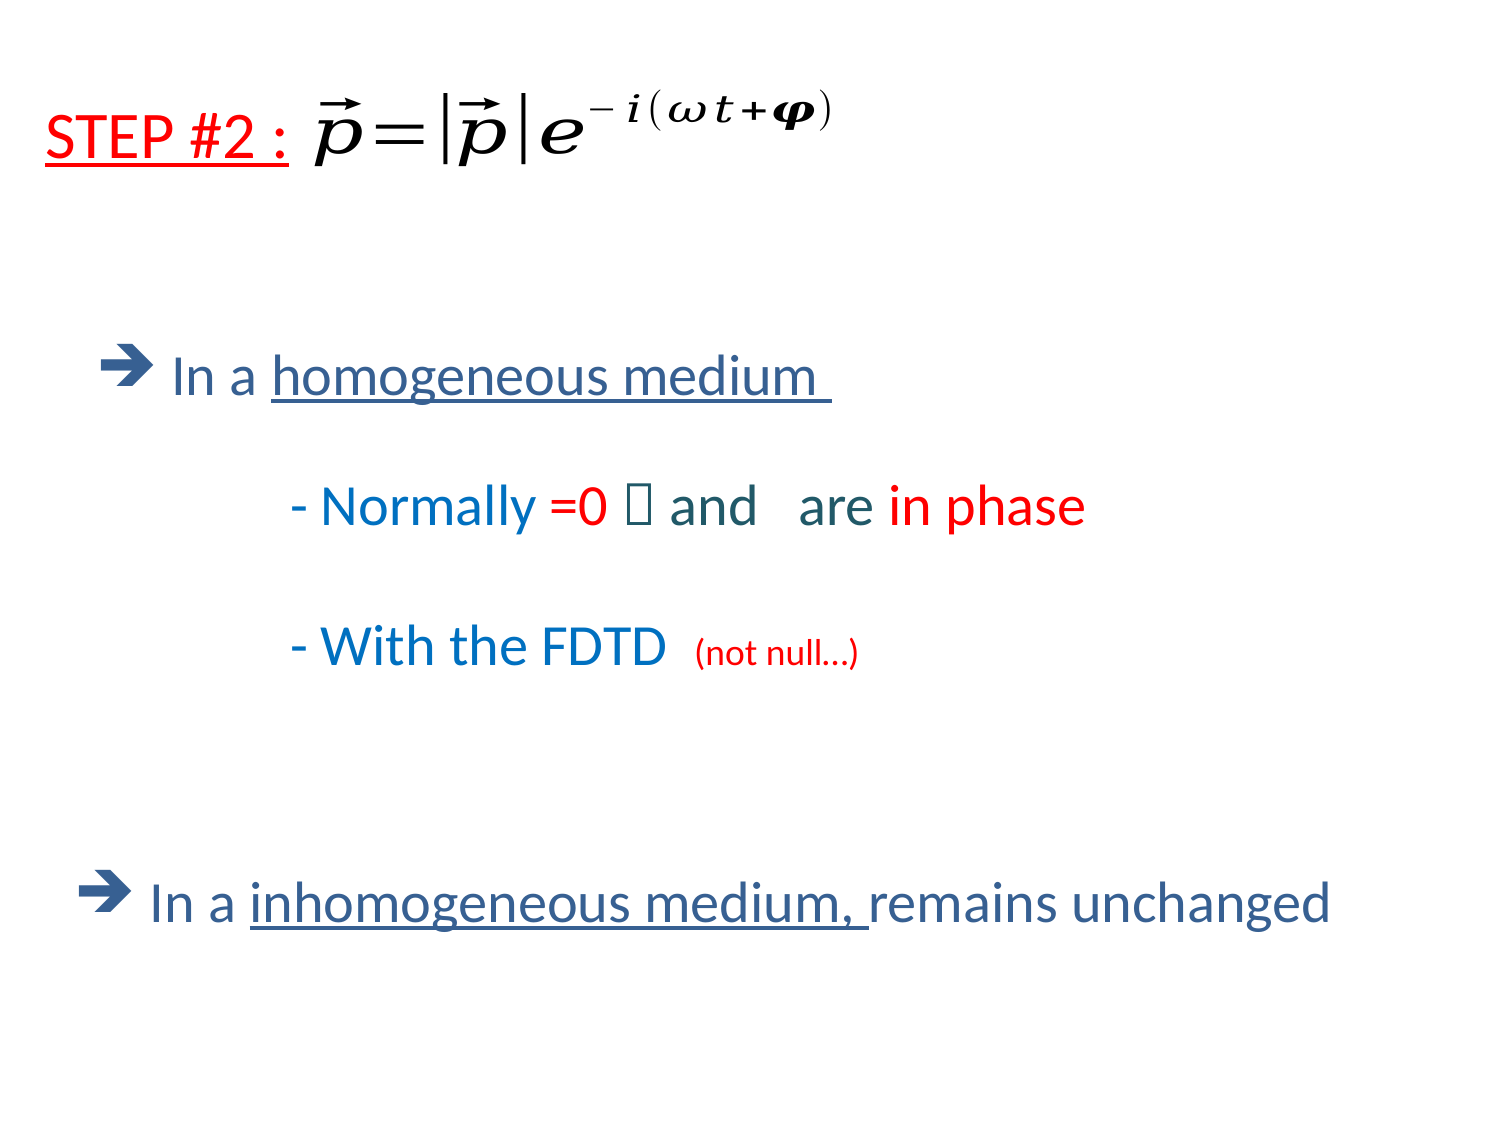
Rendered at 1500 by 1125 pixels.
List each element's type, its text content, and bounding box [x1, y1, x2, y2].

text_box STEP #2 : [30, 84, 305, 179]
text_box In a homogeneous medium [81, 329, 1500, 415]
